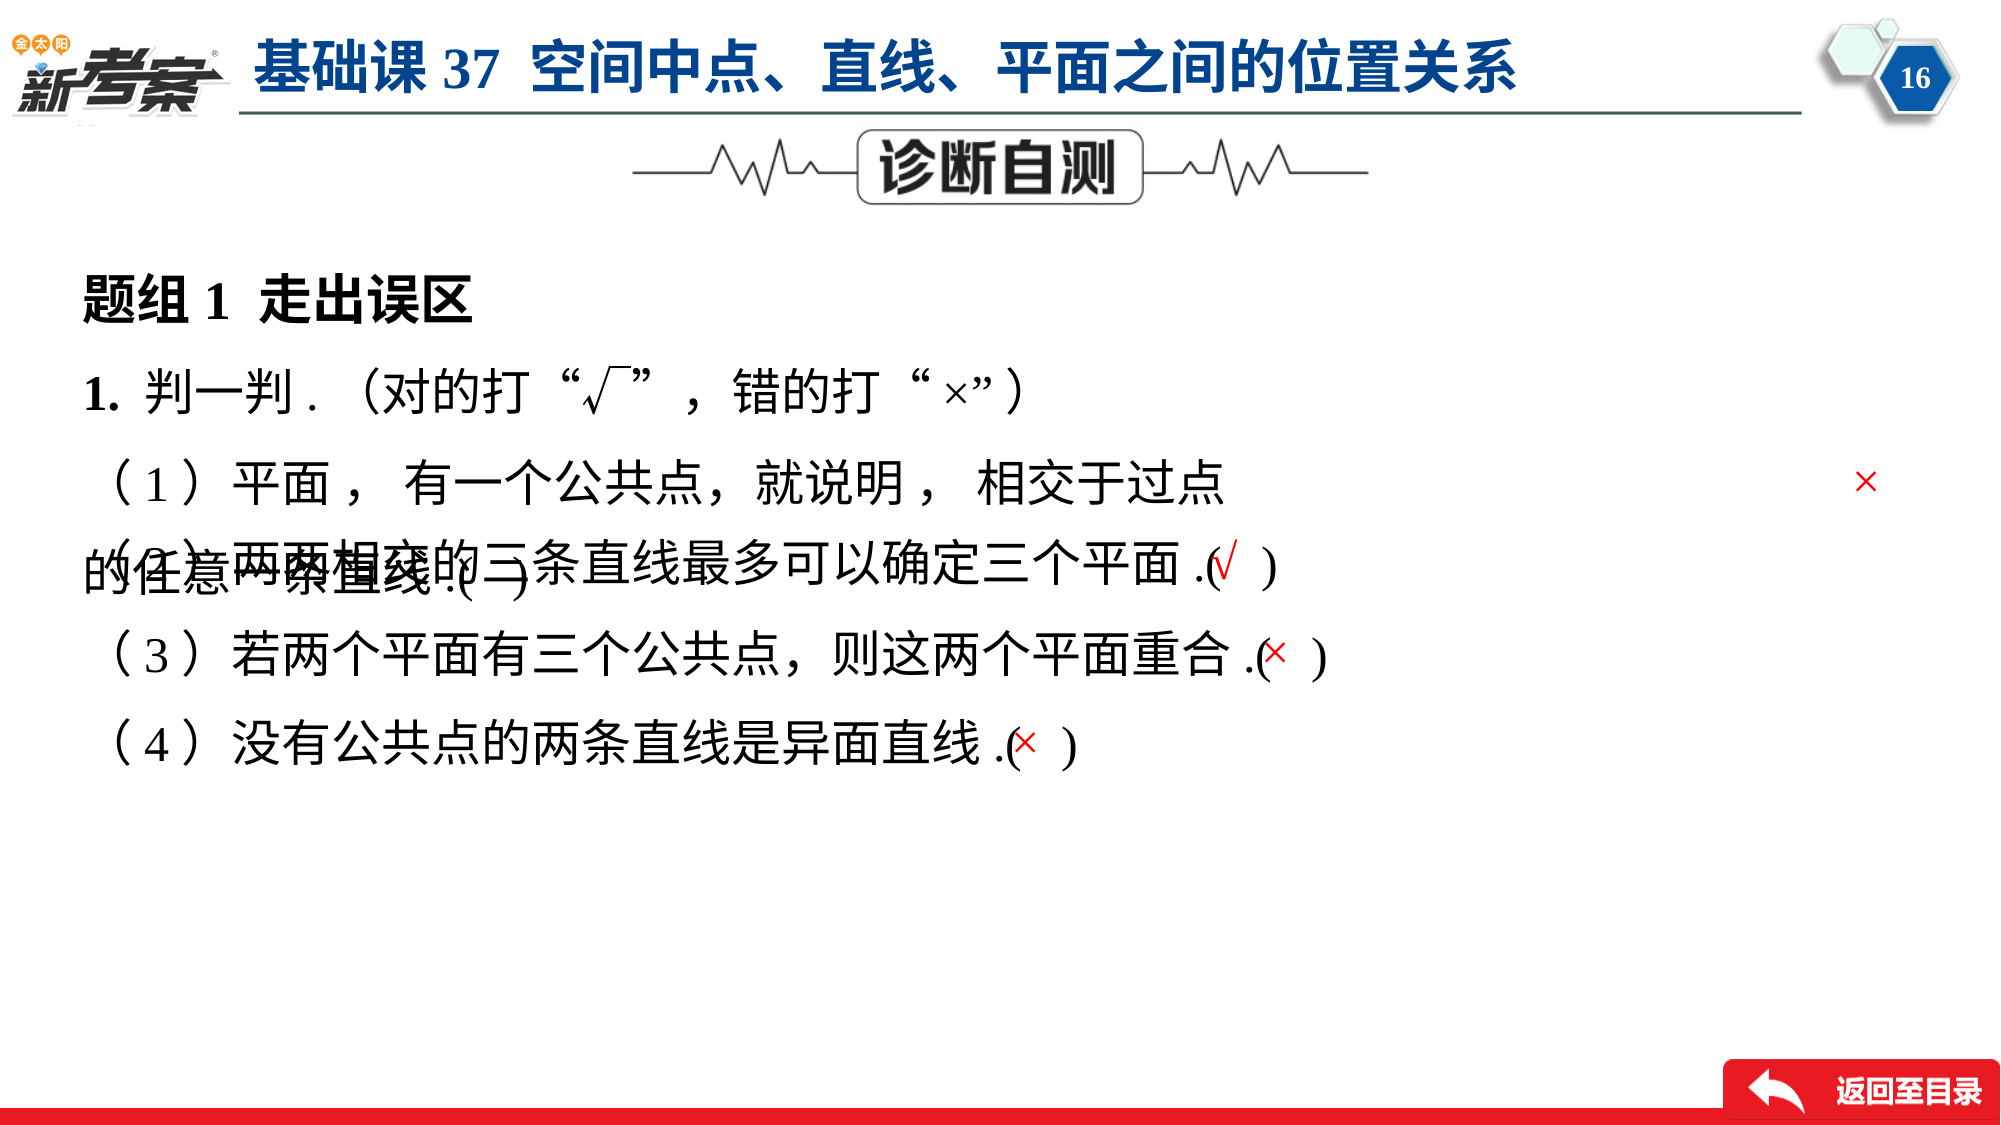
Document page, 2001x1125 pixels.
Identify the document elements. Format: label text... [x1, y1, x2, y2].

text_box （2）两两相交的三条直线最多可以确定三个平面.( ) [82, 501, 1917, 582]
text_box × [1829, 421, 1903, 500]
text_box （4）没有公共点的两条直线是异面直线.( ) [82, 681, 1917, 762]
text_box 题组1 走出误区 [82, 232, 1917, 330]
picture [0, 0, 2001, 1125]
text_box × [1238, 591, 1312, 671]
text_box 1. 判一判.（对的打“√”，错的打“×”） [82, 330, 1917, 411]
text_box √ [1192, 501, 1257, 581]
text_box （3）若两个平面有三个公共点，则这两个平面重合.( ) [82, 591, 1917, 672]
text_box × [988, 681, 1062, 761]
